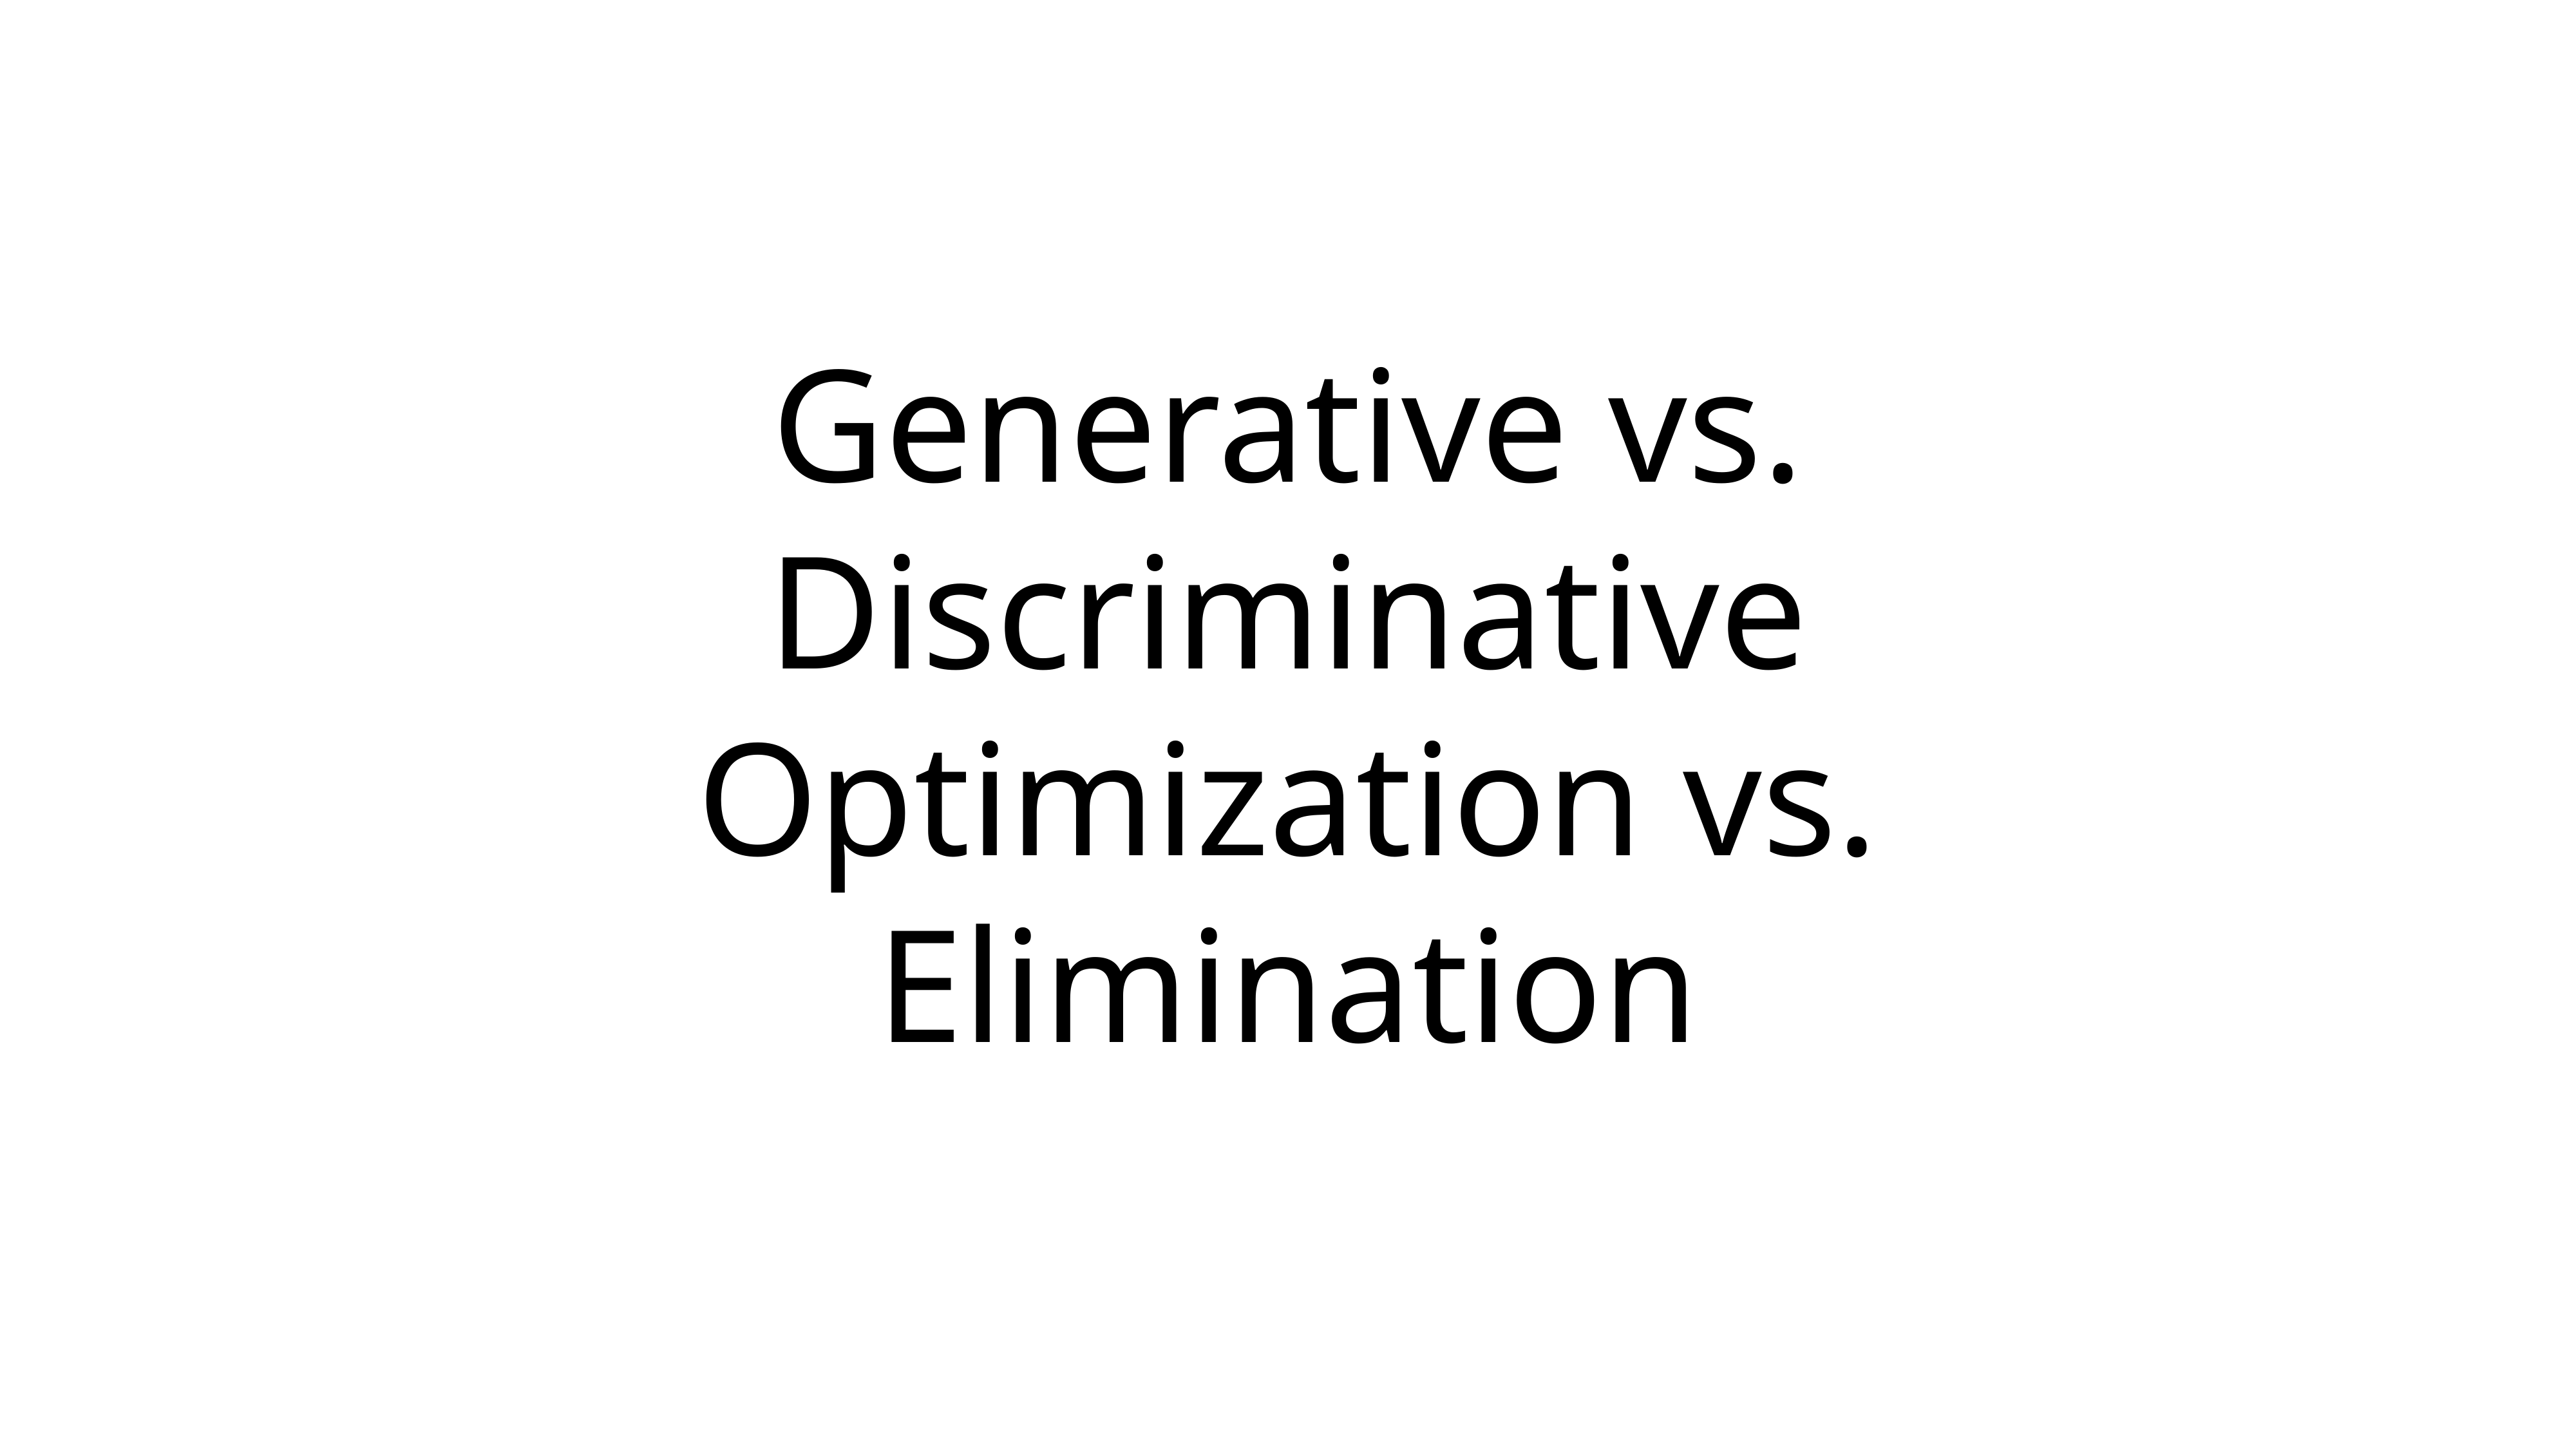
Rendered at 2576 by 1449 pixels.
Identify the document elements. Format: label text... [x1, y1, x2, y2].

title Generative vs. Discriminative Optimization vs. Elimination [510, 260, 2066, 1140]
